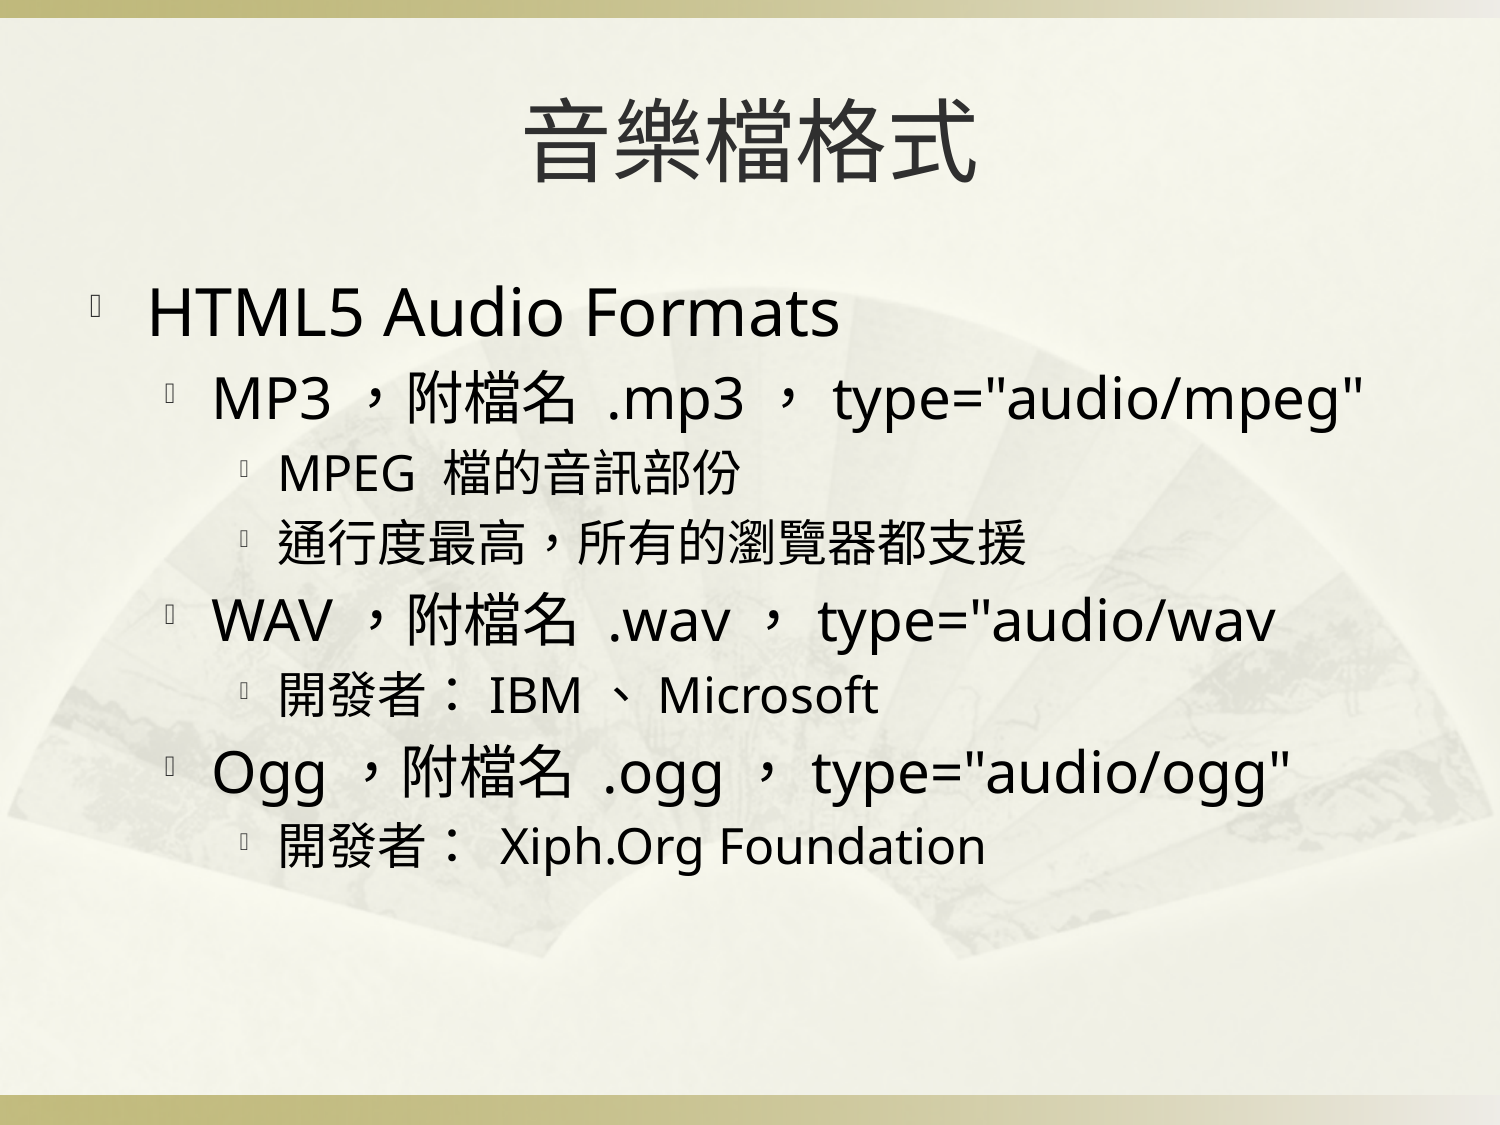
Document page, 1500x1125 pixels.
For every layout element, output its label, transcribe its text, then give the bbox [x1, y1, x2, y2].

title 音樂檔格式 [75, 45, 1425, 233]
list HTML5 Audio Formats MP3，附檔名 .mp3，type="audio/mpeg" MPEG 檔的音訊部份 通行度最高，所有的瀏覽器都支援 WAV，附檔名 .wav，type="audio/wav 開發者：IBM、Microsoft Ogg，附檔名 .ogg，type="audio/ogg" 開發者： Xiph.Org Foundation [75, 262, 1425, 1032]
